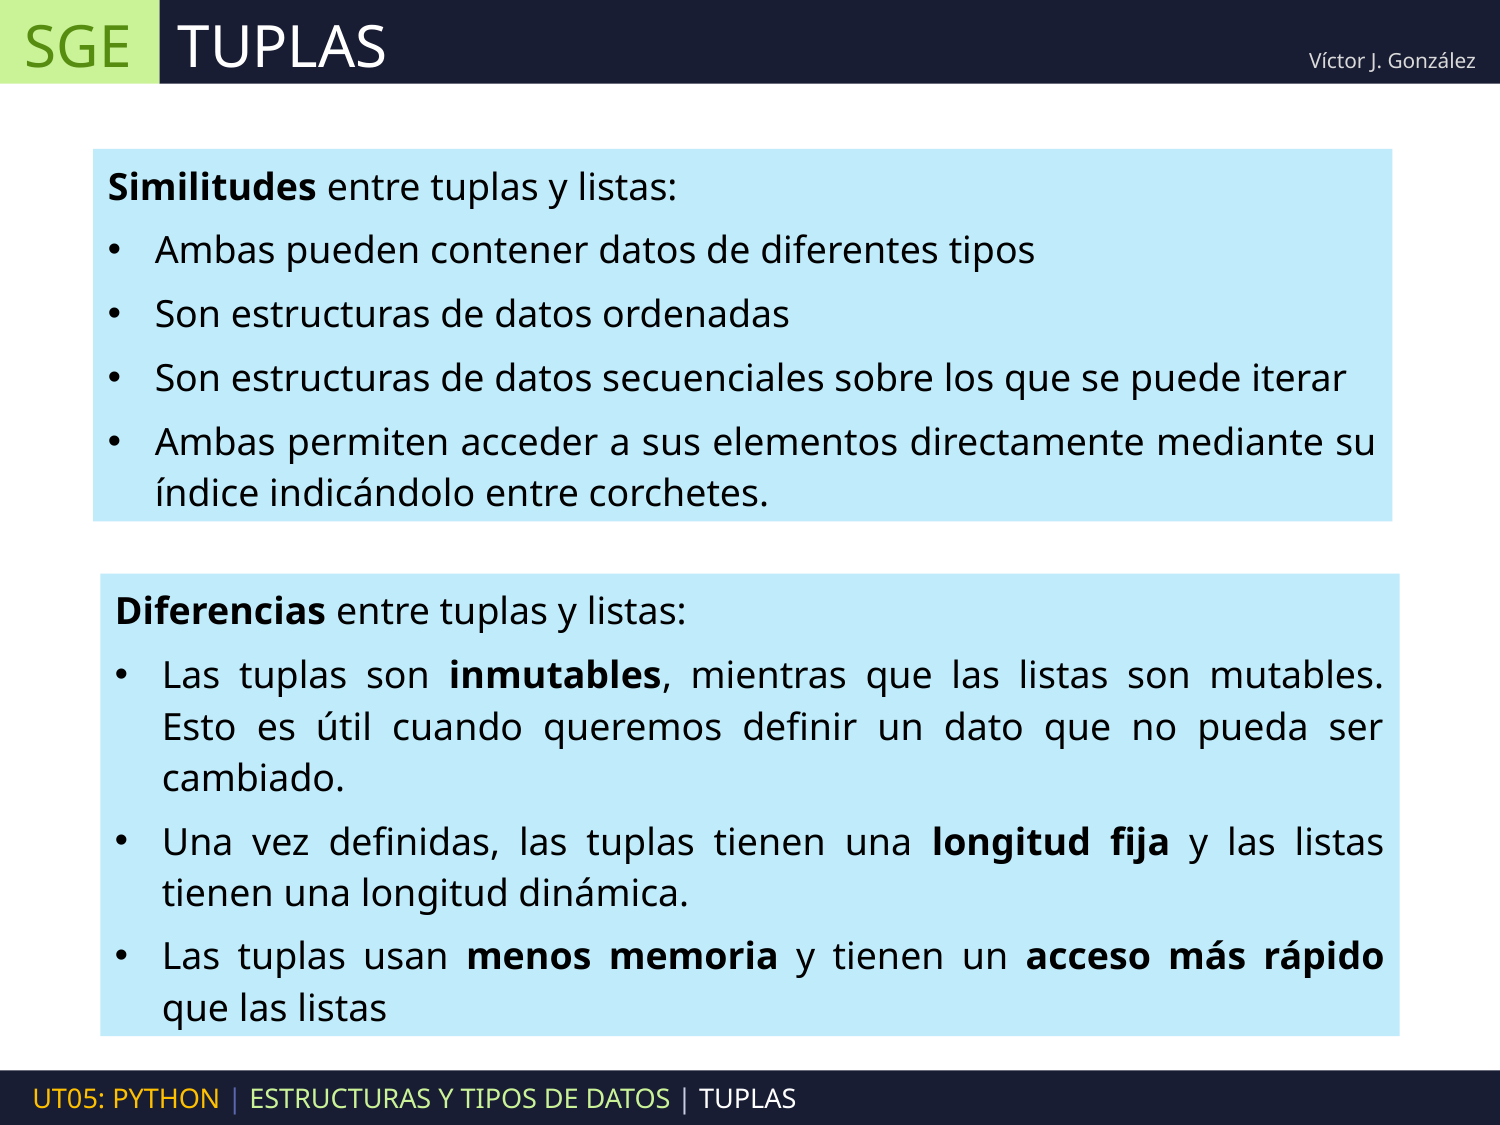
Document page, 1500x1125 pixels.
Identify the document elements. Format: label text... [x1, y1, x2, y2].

text_box UT05: PYTHON | ESTRUCTURAS Y TIPOS DE DATOS | TUPLAS [17, 1073, 1500, 1122]
text_box Similitudes entre tuplas y listas: Ambas pueden contener datos de diferentes tipos Son estructuras de datos ordenadas Son estructuras de datos secuenciales sobre los que se puede iterar Ambas permiten acceder a sus elementos directamente mediante su índice indicándolo entre corchetes. [93, 148, 1393, 522]
text_box Diferencias entre tuplas y listas: Las tuplas son inmutables, mientras que las listas son mutables. Esto es útil cuando queremos definir un dato que no pueda ser cambiado. Una vez definidas, las tuplas tienen una longitud fija y las listas tienen una longitud dinámica. Las tuplas usan menos memoria y tienen un acceso más rápido que las listas [100, 573, 1400, 1037]
text_box TUPLAS [162, 1, 403, 86]
text_box Víctor J. González [1294, 40, 1491, 80]
text_box [161, 0, 1500, 86]
text_box SGE [10, 1, 147, 86]
text_box [0, 1068, 1500, 1125]
text_box [0, 0, 161, 86]
